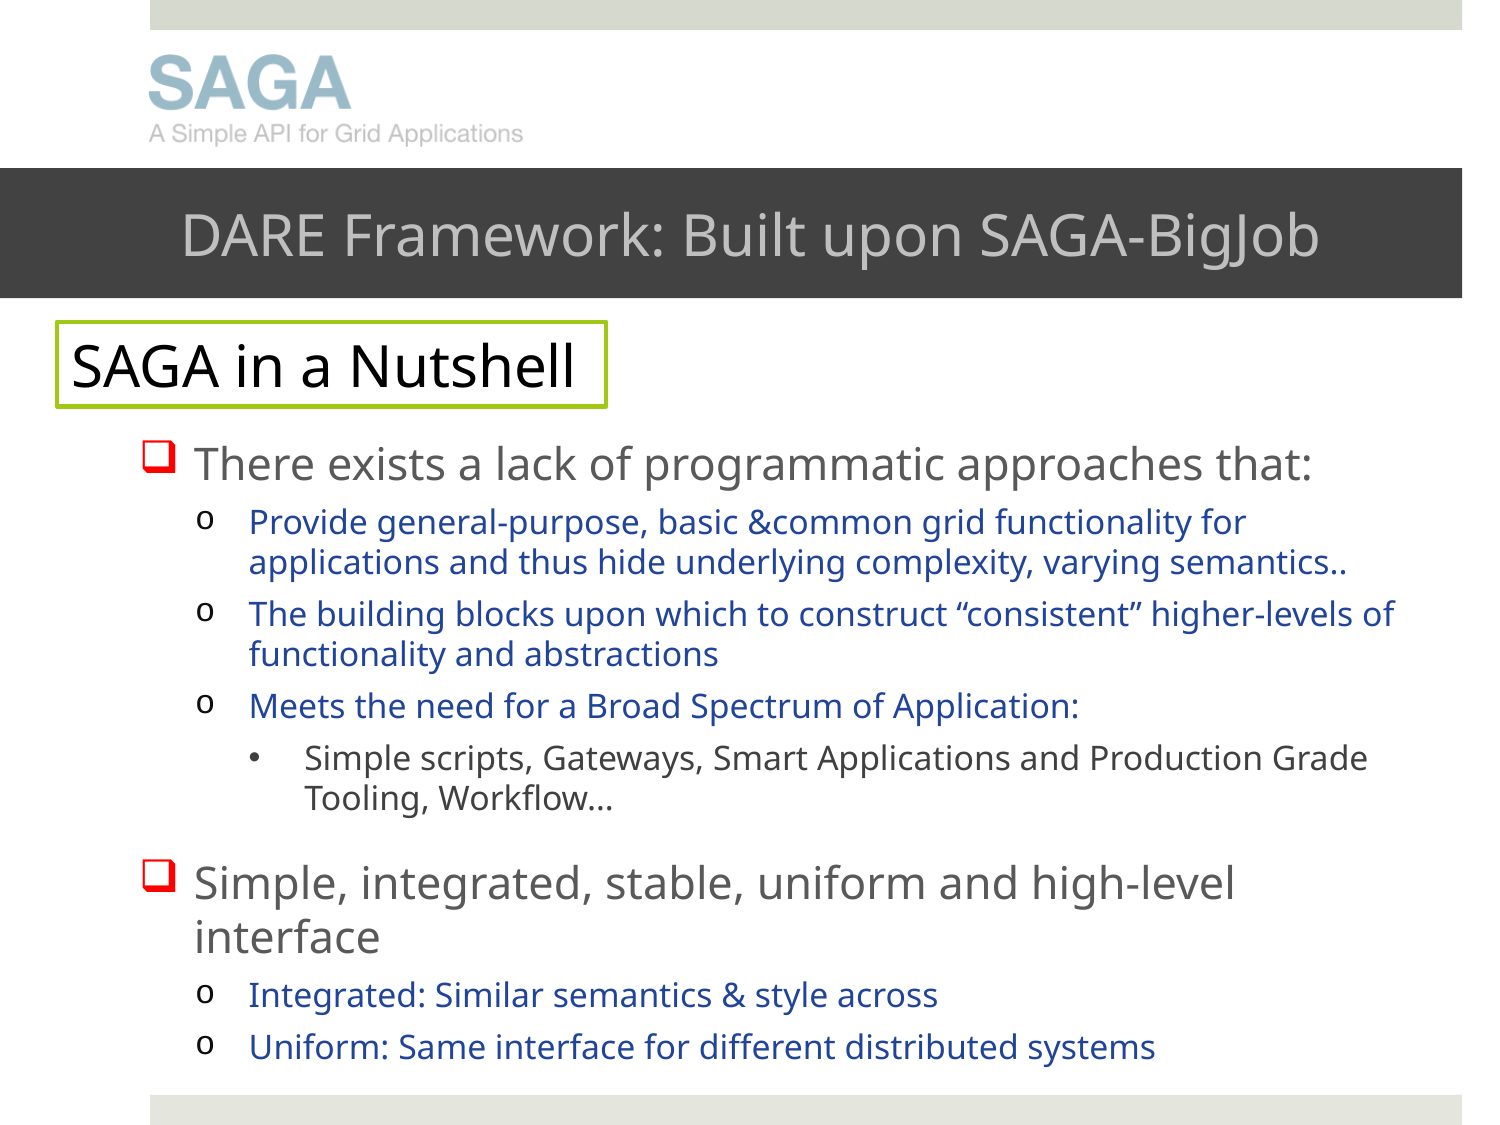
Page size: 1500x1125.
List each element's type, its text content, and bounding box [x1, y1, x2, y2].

text_box SAGA in a Nutshell [55, 320, 608, 409]
text_box There exists a lack of programmatic approaches that: Provide general-purpose, basic &common grid functionality for applications and thus hide underlying complexity, varying semantics.. The building blocks upon which to construct “consistent” higher-levels of functionality and abstractions Meets the need for a Broad Spectrum of Application: Simple scripts, Gateways, Smart Applications and Production Grade Tooling, Workflow… Simple, integrated, stable, uniform and high-level interface Integrated: Similar semantics & style across Uniform: Same interface for different distributed systems [124, 427, 1432, 1077]
title DARE Framework: Built upon SAGA-BigJob [0, 168, 1463, 299]
picture [148, 54, 523, 147]
